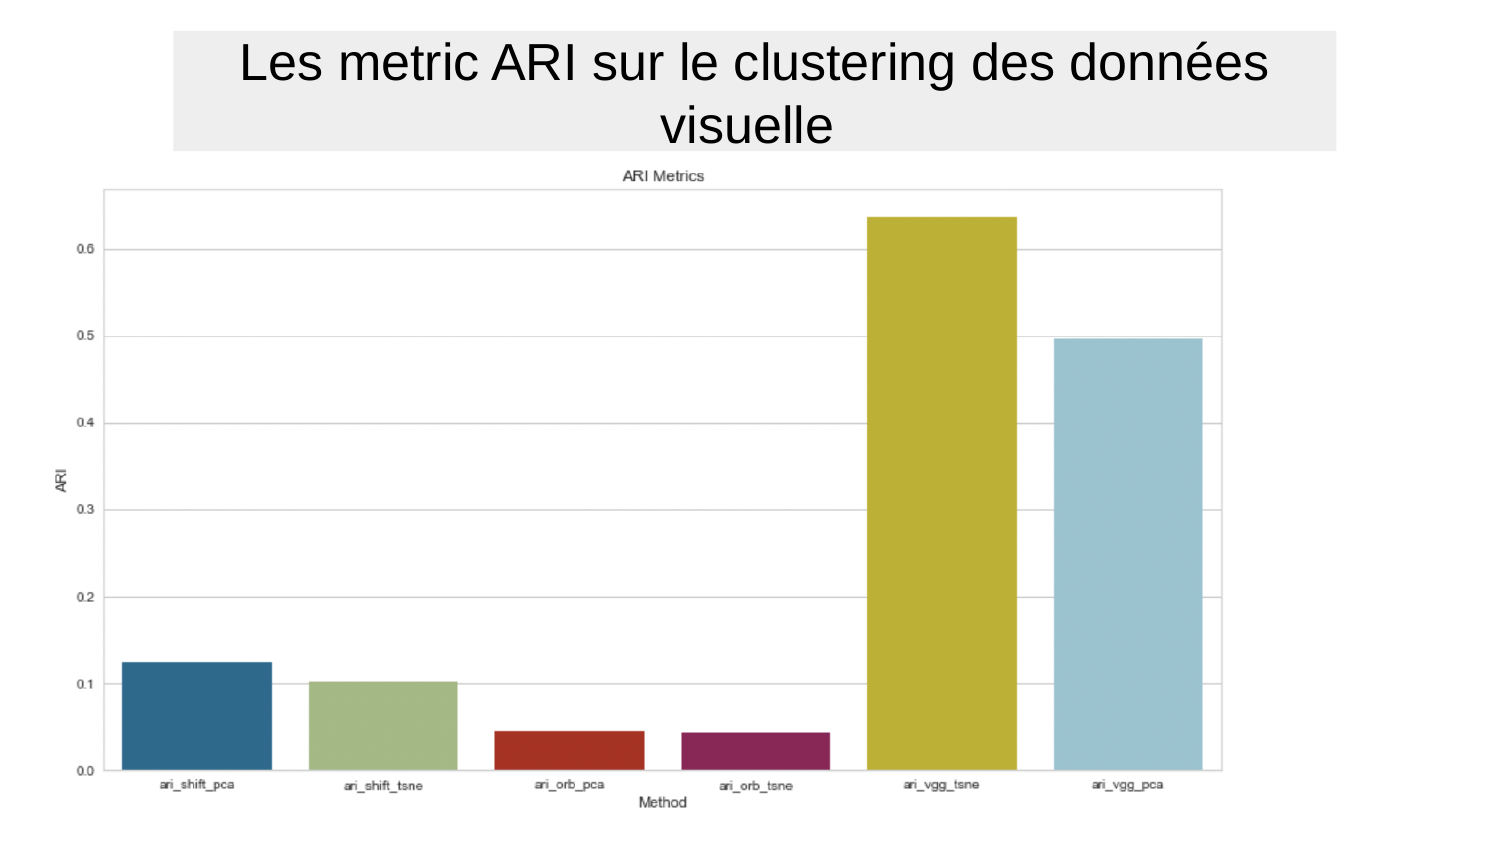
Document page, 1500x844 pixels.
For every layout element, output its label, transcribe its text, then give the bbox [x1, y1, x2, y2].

text_box Les metric ARI sur le clustering des données visuelle [173, 30, 1337, 152]
picture [39, 157, 1239, 819]
